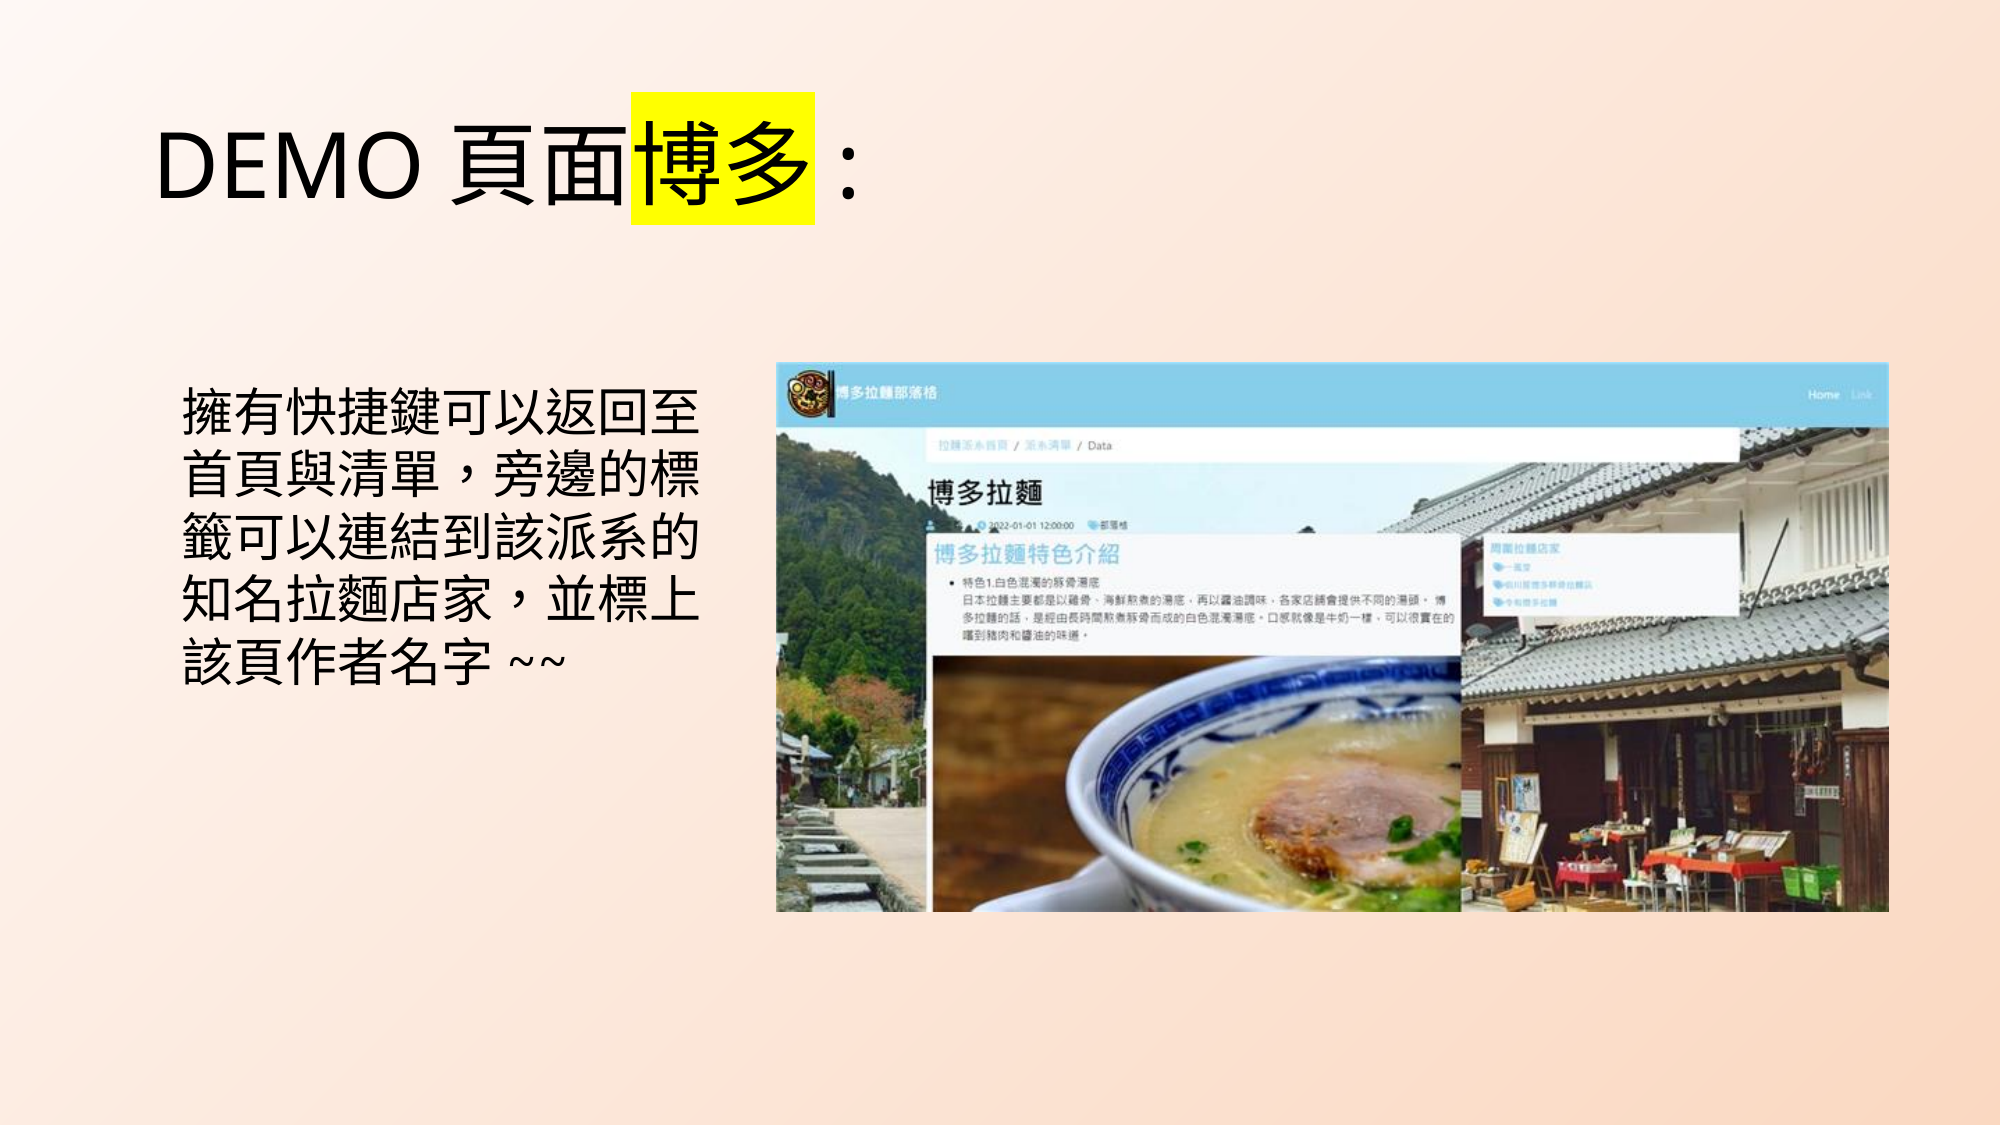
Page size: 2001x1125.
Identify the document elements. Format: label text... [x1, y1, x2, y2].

text_box 擁有快捷鍵可以返回至首頁與清單，旁邊的標籤可以連結到該派系的知名拉麵店家，並標上該頁作者名字~~ [166, 371, 757, 699]
text_box [154, 355, 744, 889]
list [776, 362, 1889, 912]
title DEMO頁面博多: [137, 59, 1863, 278]
